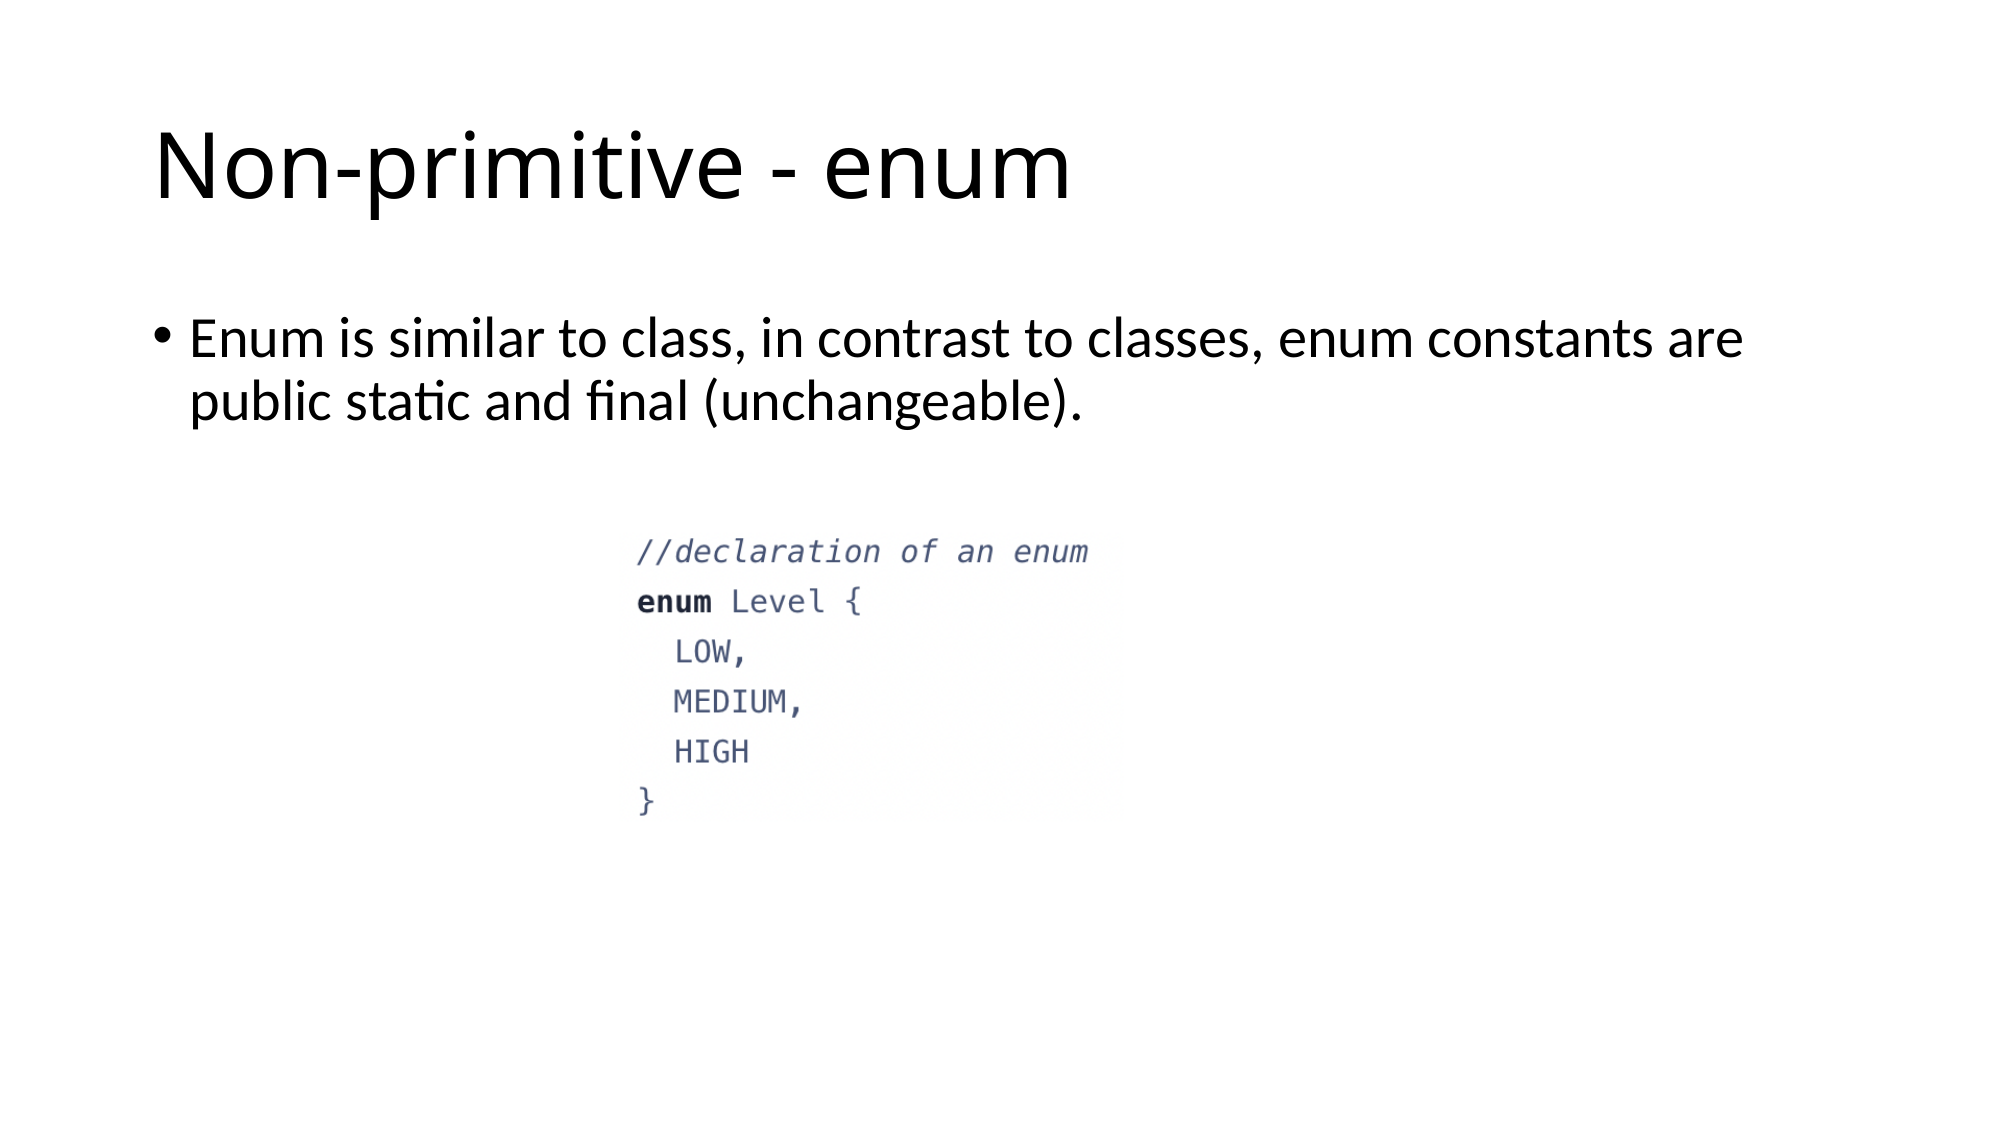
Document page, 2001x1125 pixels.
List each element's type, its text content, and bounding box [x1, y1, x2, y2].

list Enum is similar to class, in contrast to classes, enum constants are public static and final (unchangeable). [137, 299, 1863, 1014]
title Non-primitive - enum [137, 59, 1863, 278]
picture [619, 532, 1124, 822]
